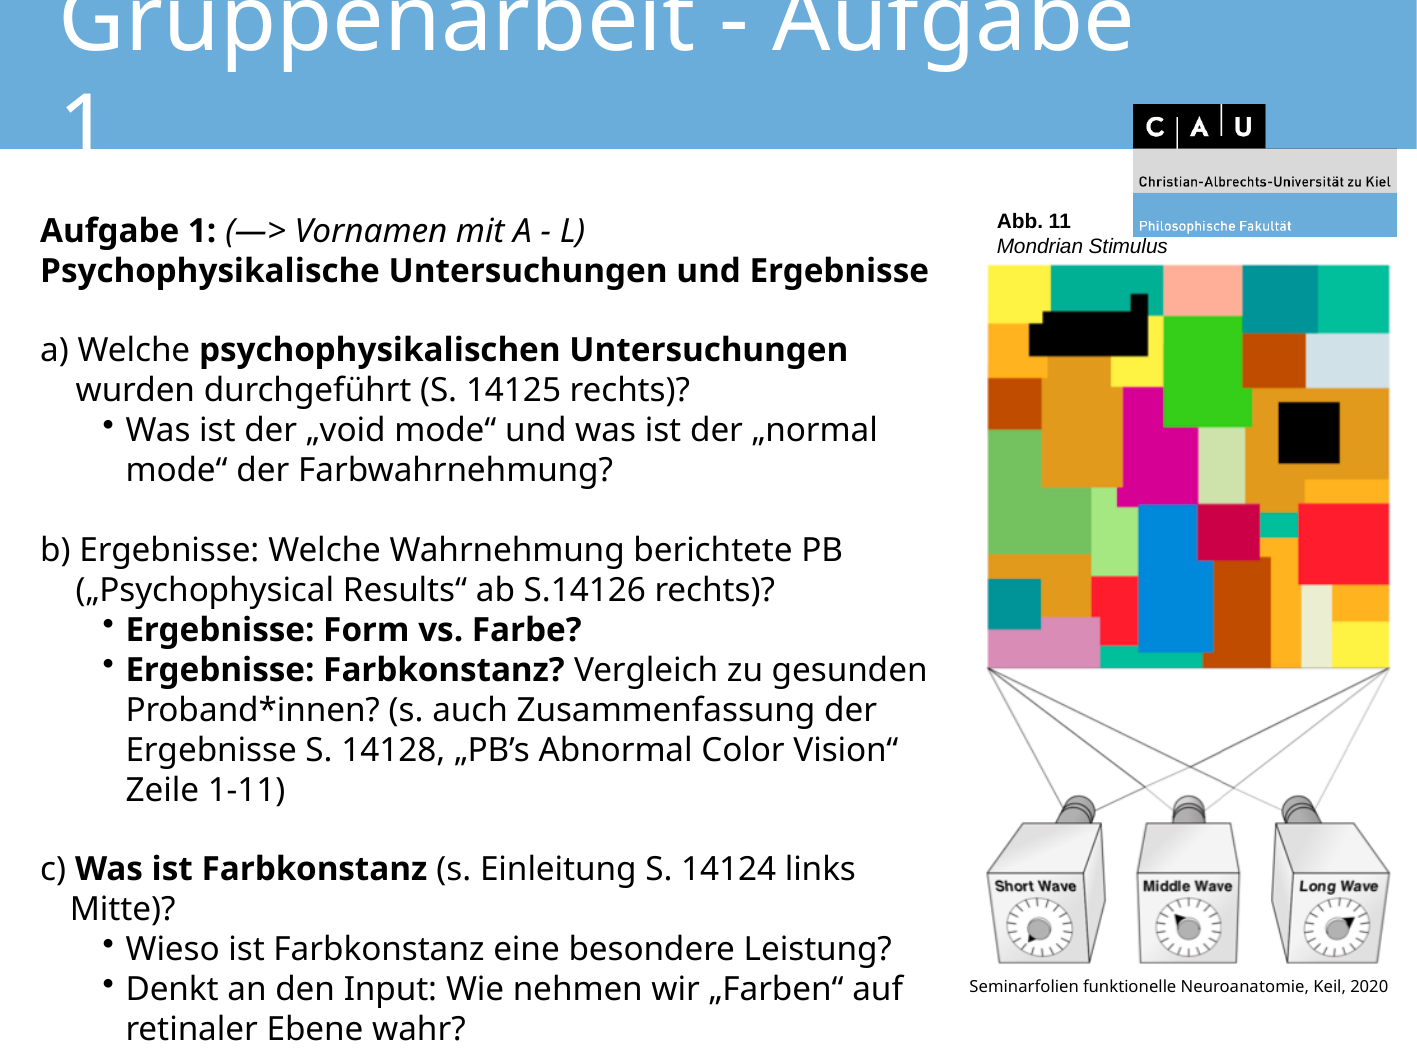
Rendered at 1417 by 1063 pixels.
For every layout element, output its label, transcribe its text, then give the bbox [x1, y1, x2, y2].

text_box Aufgabe 1: (—> Vornamen mit A - L) Psychophysikalische Untersuchungen und Ergebnisse a) Welche psychophysikalischen Untersuchungen wurden durchgeführt (S. 14125 rechts)? Was ist der „void mode“ und was ist der „normal mode“ der Farbwahrnehmung? b) Ergebnisse: Welche Wahrnehmung berichtete PB („Psychophysical Results“ ab S.14126 rechts)? Ergebnisse: Form vs. Farbe? Ergebnisse: Farbkonstanz? Vergleich zu gesunden Proband*innen? (s. auch Zusammenfassung der Ergebnisse S. 14128, „PB’s Abnormal Color Vision“ Zeile 1-11) c) Was ist Farbkonstanz (s. Einleitung S. 14124 links Mitte)? Wieso ist Farbkonstanz eine besondere Leistung? Denkt an den Input: Wie nehmen wir „Farben“ auf retinaler Ebene wahr? [32, 201, 968, 1055]
text_box Seminarfolien funktionelle Neuroanatomie, Keil, 2020 [961, 968, 1397, 1003]
picture [1133, 104, 1397, 237]
text_box Abb. 11 Mondrian Stimulus [989, 200, 1176, 262]
title Gruppenarbeit - Aufgabe 1 [0, 0, 1180, 136]
picture [979, 262, 1396, 979]
